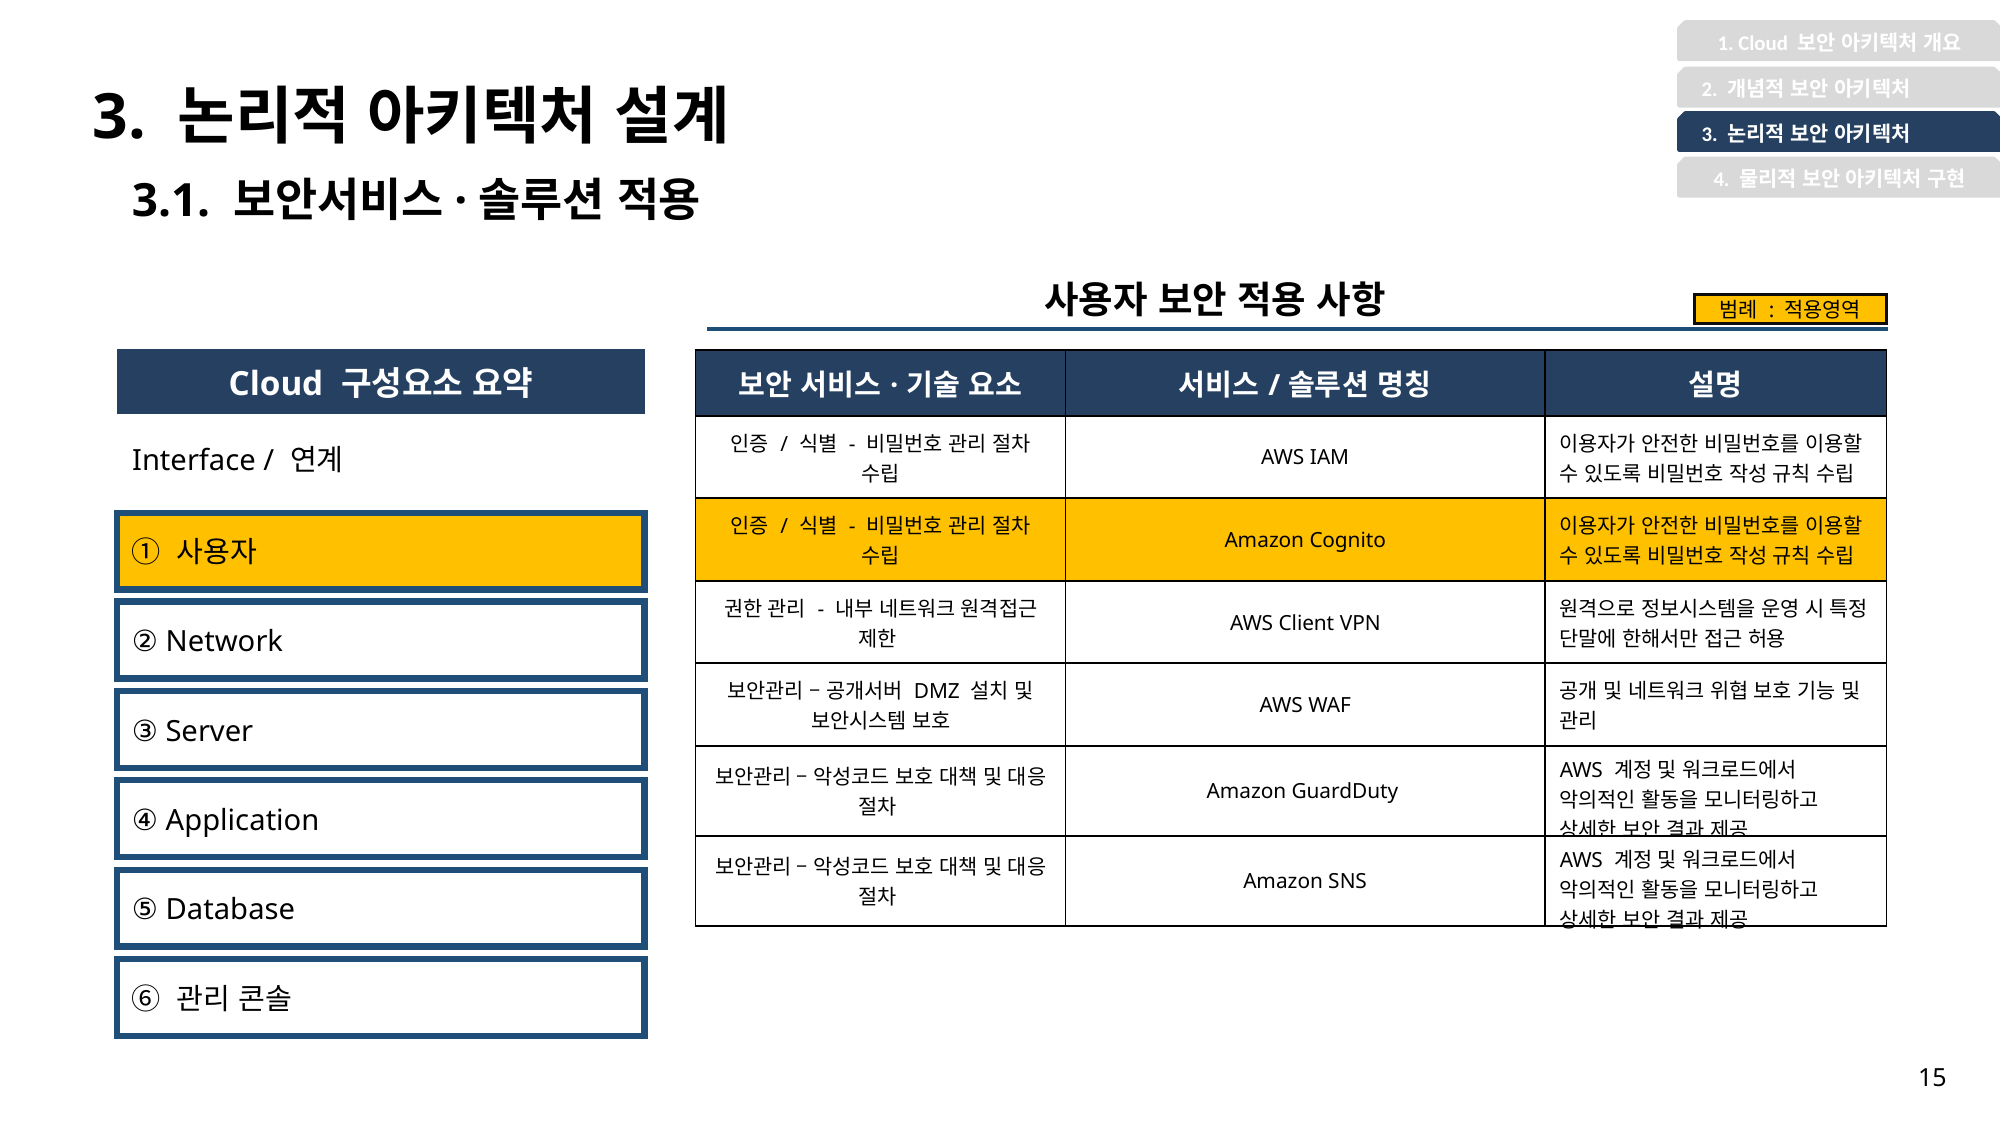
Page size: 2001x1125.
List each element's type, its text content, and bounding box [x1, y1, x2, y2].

text_box 3. 논리적 보안 아키텍처 [1679, 113, 2000, 150]
table_header Cloud 구성요소 요약 [117, 349, 645, 414]
table_header 서비스/솔루션 명칭 [1066, 351, 1544, 415]
text_box 범례 : 적용영역 [1693, 293, 1887, 325]
table_cell Amazon Cognito [1066, 499, 1544, 580]
text_box ② Network [116, 601, 646, 679]
table_cell 이용자가 안전한 비밀번호를 이용할 수 있도록 비밀번호 작성 규칙 수립 [1546, 499, 1886, 580]
table_cell 인증 / 식별 - 비밀번호 관리 절차 수립 [696, 417, 1065, 497]
text_box ① 사용자 [116, 512, 646, 591]
table_cell 보안관리 – 악성코드 보호 대책 및 대응 절차 [696, 747, 1065, 835]
table_header 설명 [1546, 351, 1886, 415]
table_cell 원격으로 정보시스템을 운영 시 특정 단말에 한해서만 접근 허용 [1546, 582, 1886, 662]
text_box 3.1. 보안서비스·솔루션 적용 [117, 163, 1413, 234]
text_box ④ Application [116, 779, 646, 858]
table_cell 공개 및 네트워크 위협 보호 기능 및 관리 [1546, 664, 1886, 745]
table_cell Amazon GuardDuty [1066, 747, 1544, 835]
table_cell AWS Client VPN [1066, 582, 1544, 662]
table_cell 권한 관리 - 내부 네트워크 원격접근 제한 [696, 582, 1065, 662]
slide_number 15 [1728, 1053, 1962, 1094]
table_cell Interface / 연계 [117, 414, 645, 501]
text_box ③ Server [116, 690, 646, 769]
table_header 보안 서비스·기술 요소 [696, 351, 1065, 415]
text_box 4. 물리적 보안 아키텍처 구현 [1679, 158, 2000, 196]
table_cell 이용자가 안전한 비밀번호를 이용할 수 있도록 비밀번호 작성 규칙 수립 [1546, 417, 1886, 497]
text_box ⑤ Database [116, 869, 646, 948]
table_cell AWS 계정 및 워크로드에서 악의적인 활동을 모니터링하고 상세한 보안 결과 제공 [1546, 837, 1886, 925]
table_cell AWS IAM [1066, 417, 1544, 497]
text_box 1. Cloud 보안 아키텍처 개요 [1679, 22, 2000, 59]
table_cell 보안관리 – 공개서버 DMZ 설치 및 보안시스템 보호 [696, 664, 1065, 745]
text_box ⑥ 관리 콘솔 [116, 958, 646, 1037]
table_cell AWS WAF [1066, 664, 1544, 745]
table_cell Amazon SNS [1066, 837, 1544, 925]
text_box 3. 논리적 아키텍처 설계 [78, 68, 1084, 159]
table_cell 인증 / 식별 - 비밀번호 관리 절차 수립 [696, 499, 1065, 580]
text_box 2. 개념적 보안 아키텍처 [1679, 68, 2000, 106]
text_box 사용자 보안 적용 사항 [1029, 268, 1553, 329]
table_cell 보안관리 – 악성코드 보호 대책 및 대응 절차 [696, 837, 1065, 925]
table_cell AWS 계정 및 워크로드에서 악의적인 활동을 모니터링하고 상세한 보안 결과 제공 [1546, 747, 1886, 835]
